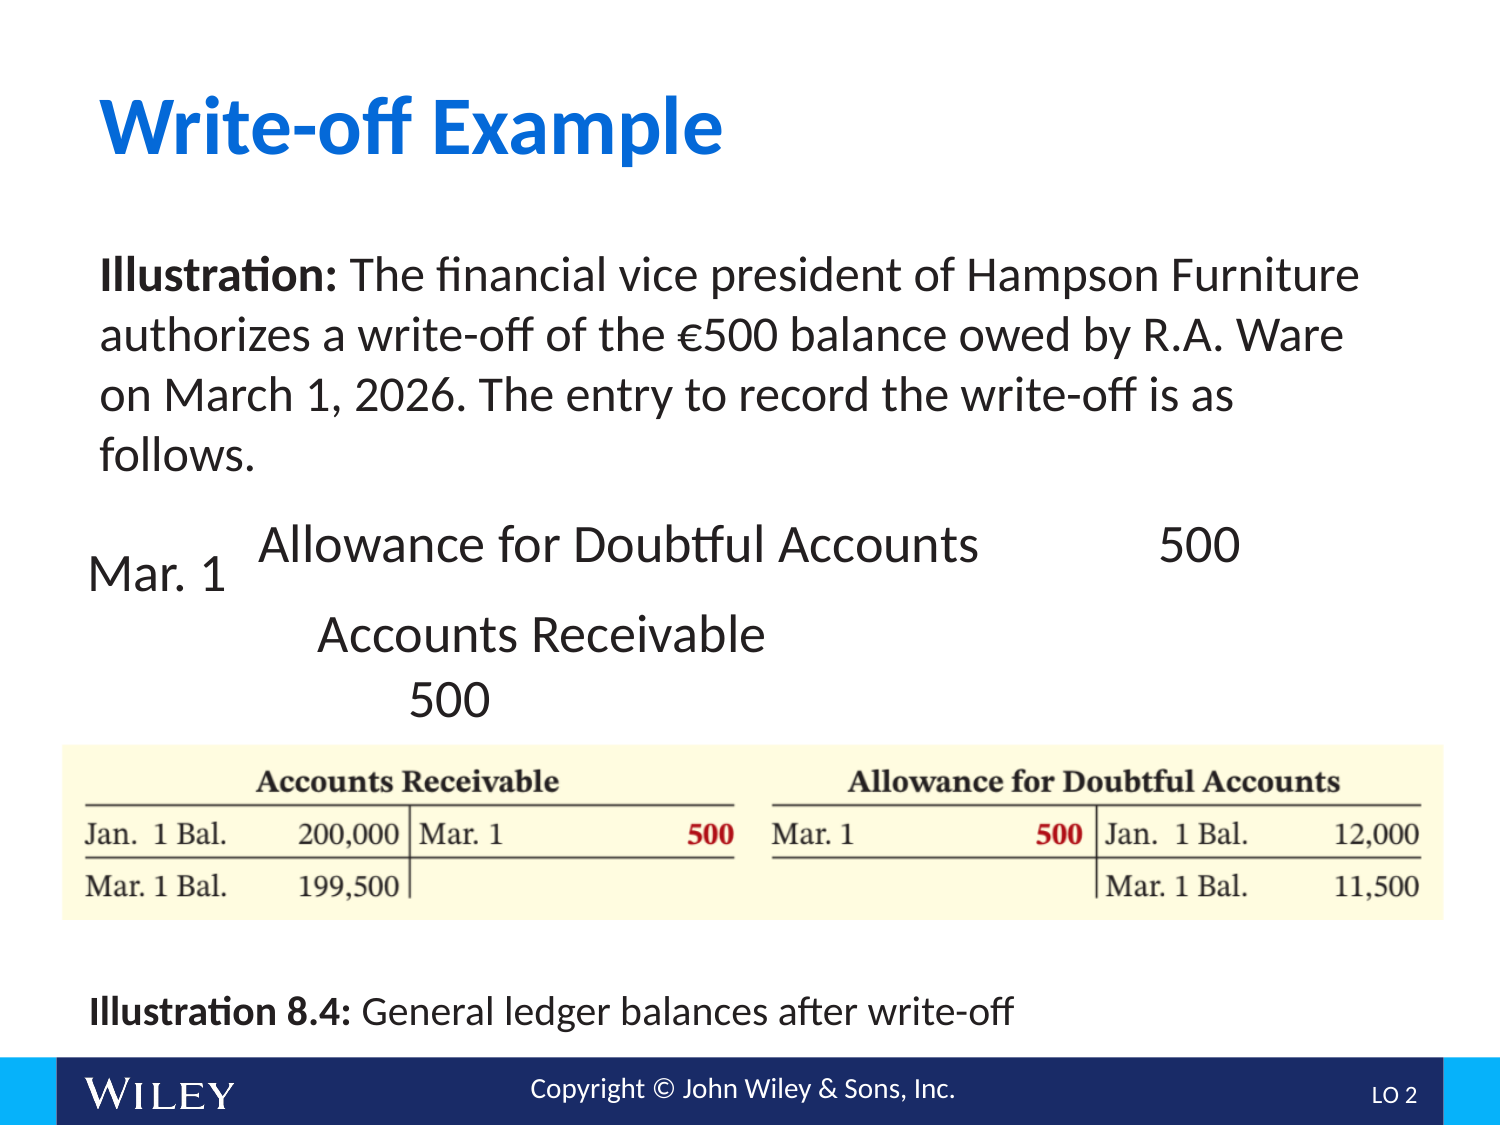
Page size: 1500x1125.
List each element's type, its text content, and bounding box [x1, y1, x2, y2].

title Write-off Example [84, 75, 1416, 215]
list L O 2 [1309, 1065, 1433, 1125]
list Illustration 8.4: General ledger balances after write-off [73, 981, 1382, 1050]
list Allowance for Doubtful Accounts 500 Accounts Receivable 500 [243, 525, 1382, 712]
list Illustration: The financial vice president of Hampson Furniture authorizes a write-off of the €500 balance owed by R.A. Ware on March 1, 2026. The entry to record the write-off is as follows. [84, 233, 1416, 492]
list Mar. 1 [72, 530, 243, 620]
picture [55, 740, 1445, 920]
